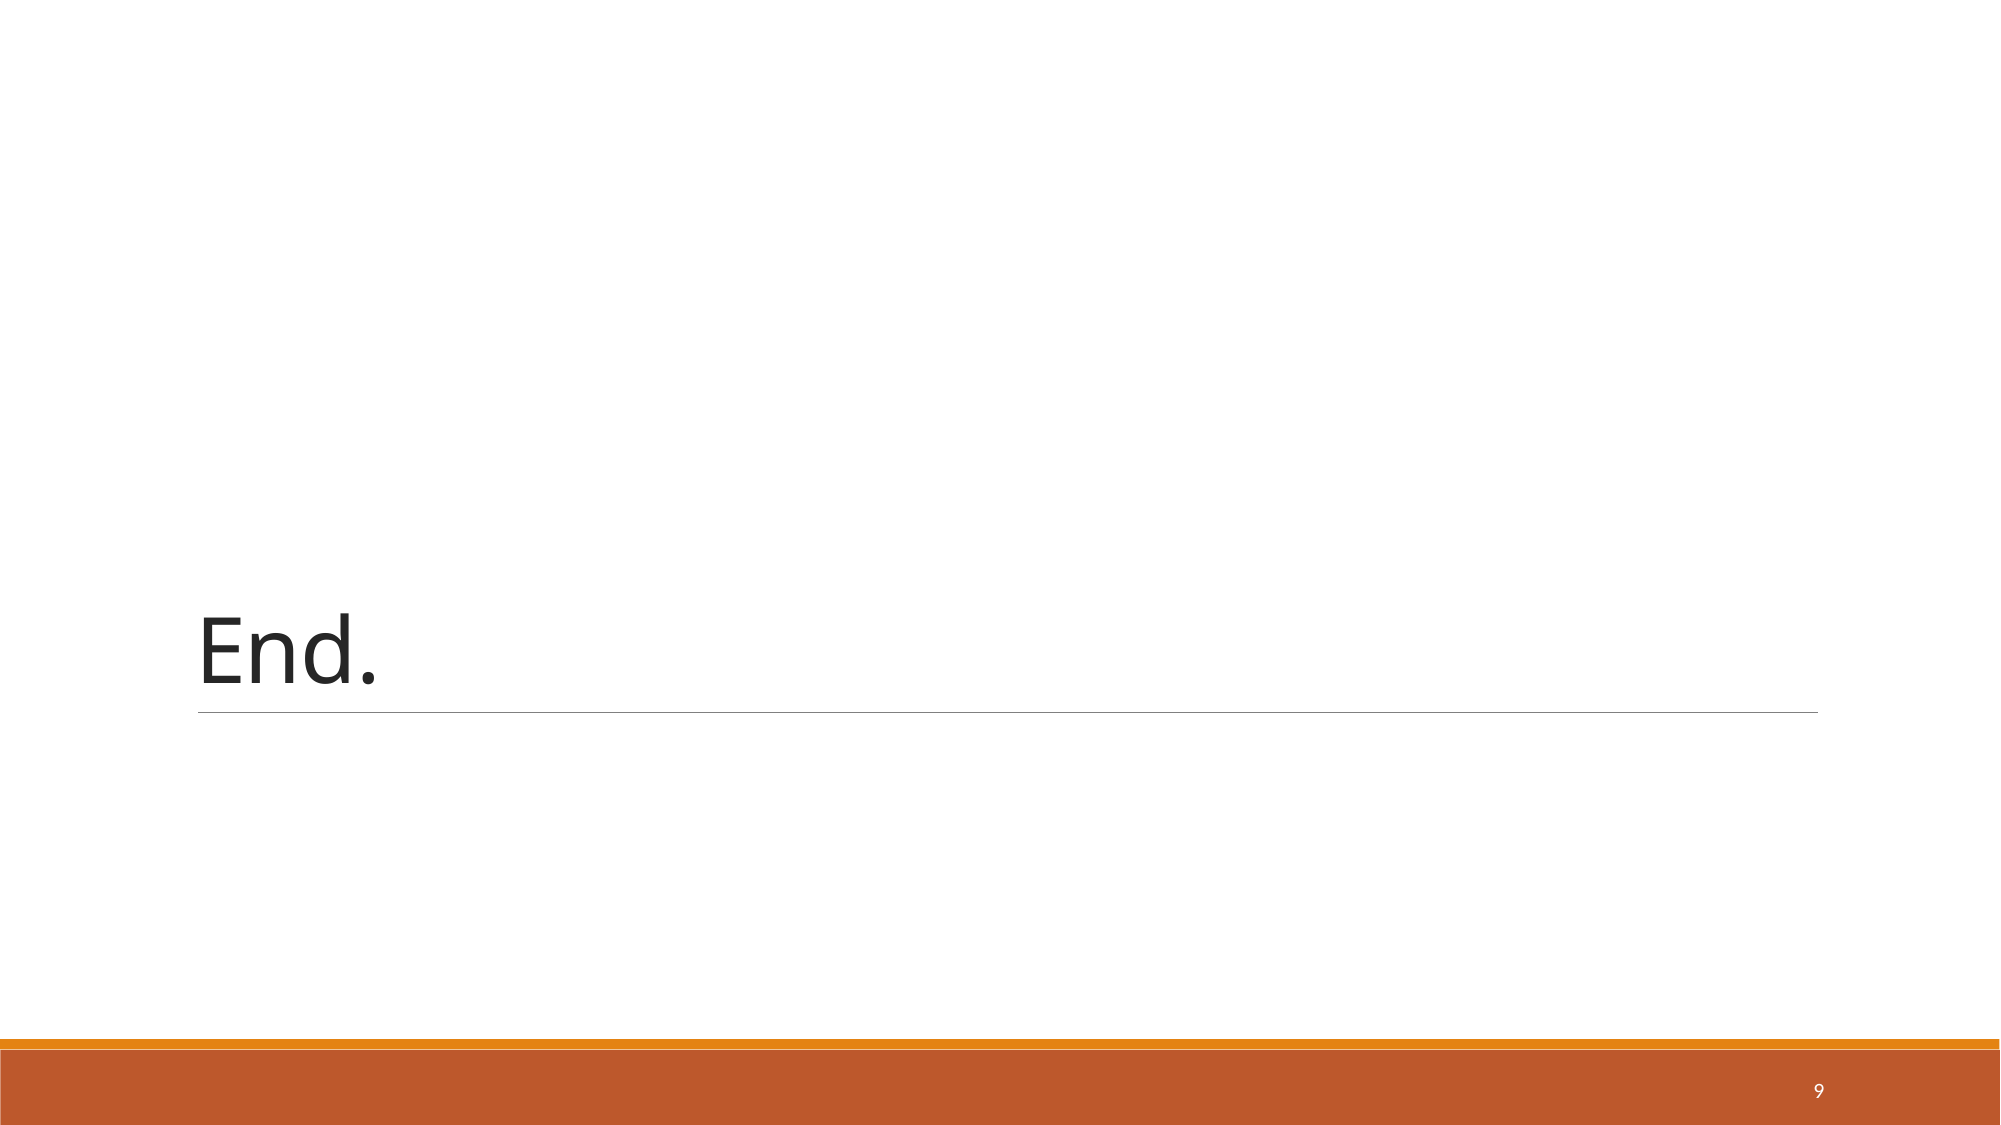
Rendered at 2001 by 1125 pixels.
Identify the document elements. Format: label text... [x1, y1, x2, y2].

title End. [180, 124, 1830, 710]
slide_number 9 [1624, 1059, 1840, 1120]
